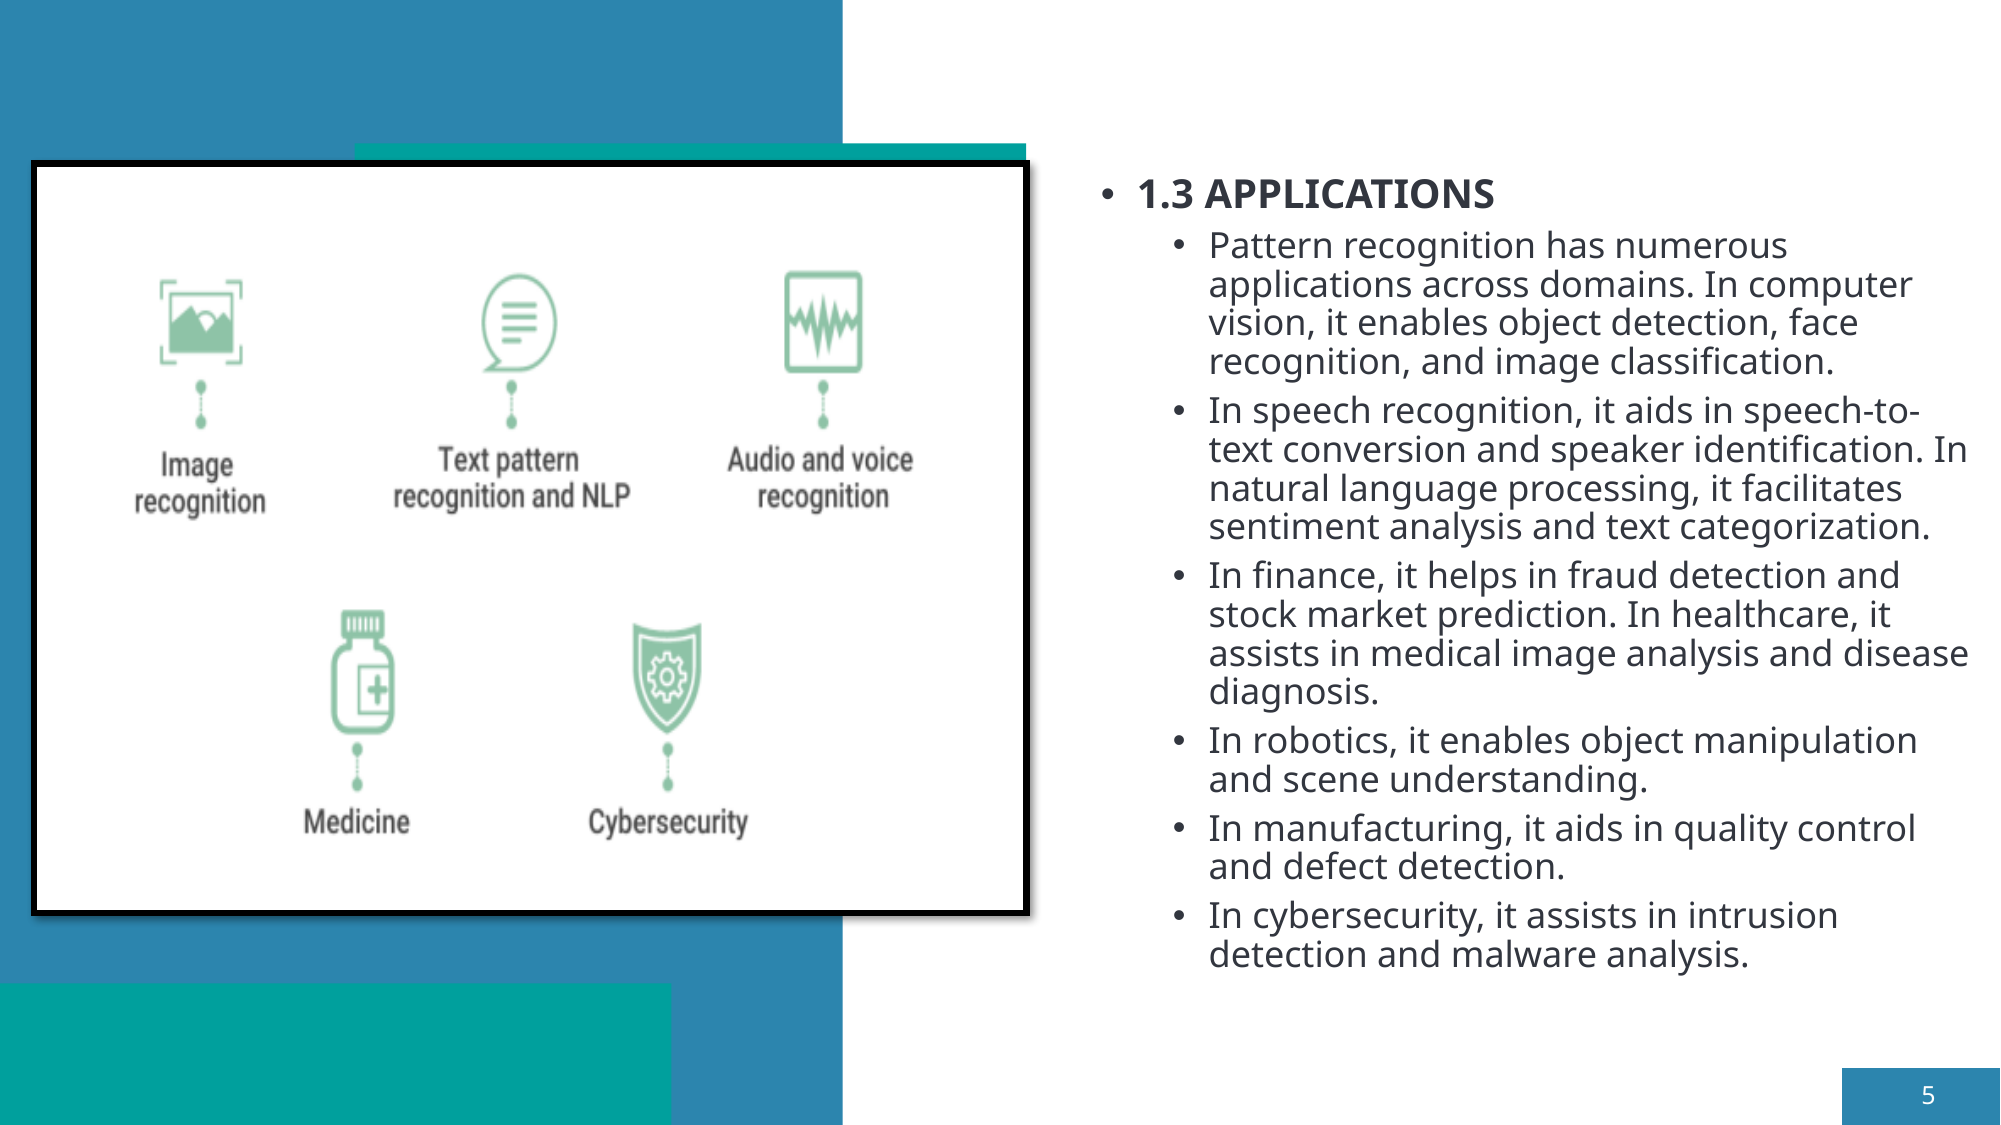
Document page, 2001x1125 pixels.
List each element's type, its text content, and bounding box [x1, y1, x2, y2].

slide_number 5 [1889, 1079, 1951, 1114]
picture [36, 166, 1024, 911]
list 1.3 APPLICATIONS Pattern recognition has numerous applications across domains. In computer vision, it enables object detection, face recognition, and image classification. In speech recognition, it aids in speech-to-text conversion and speaker identification. In natural language processing, it facilitates sentiment analysis and text categorization. In finance, it helps in fraud detection and stock market prediction. In healthcare, it assists in medical image analysis and disease diagnosis. In robotics, it enables object manipulation and scene understanding. In manufacturing, it aids in quality control and defect detection. In cybersecurity, it assists in intrusion detection and malware analysis. [1085, 166, 2000, 984]
